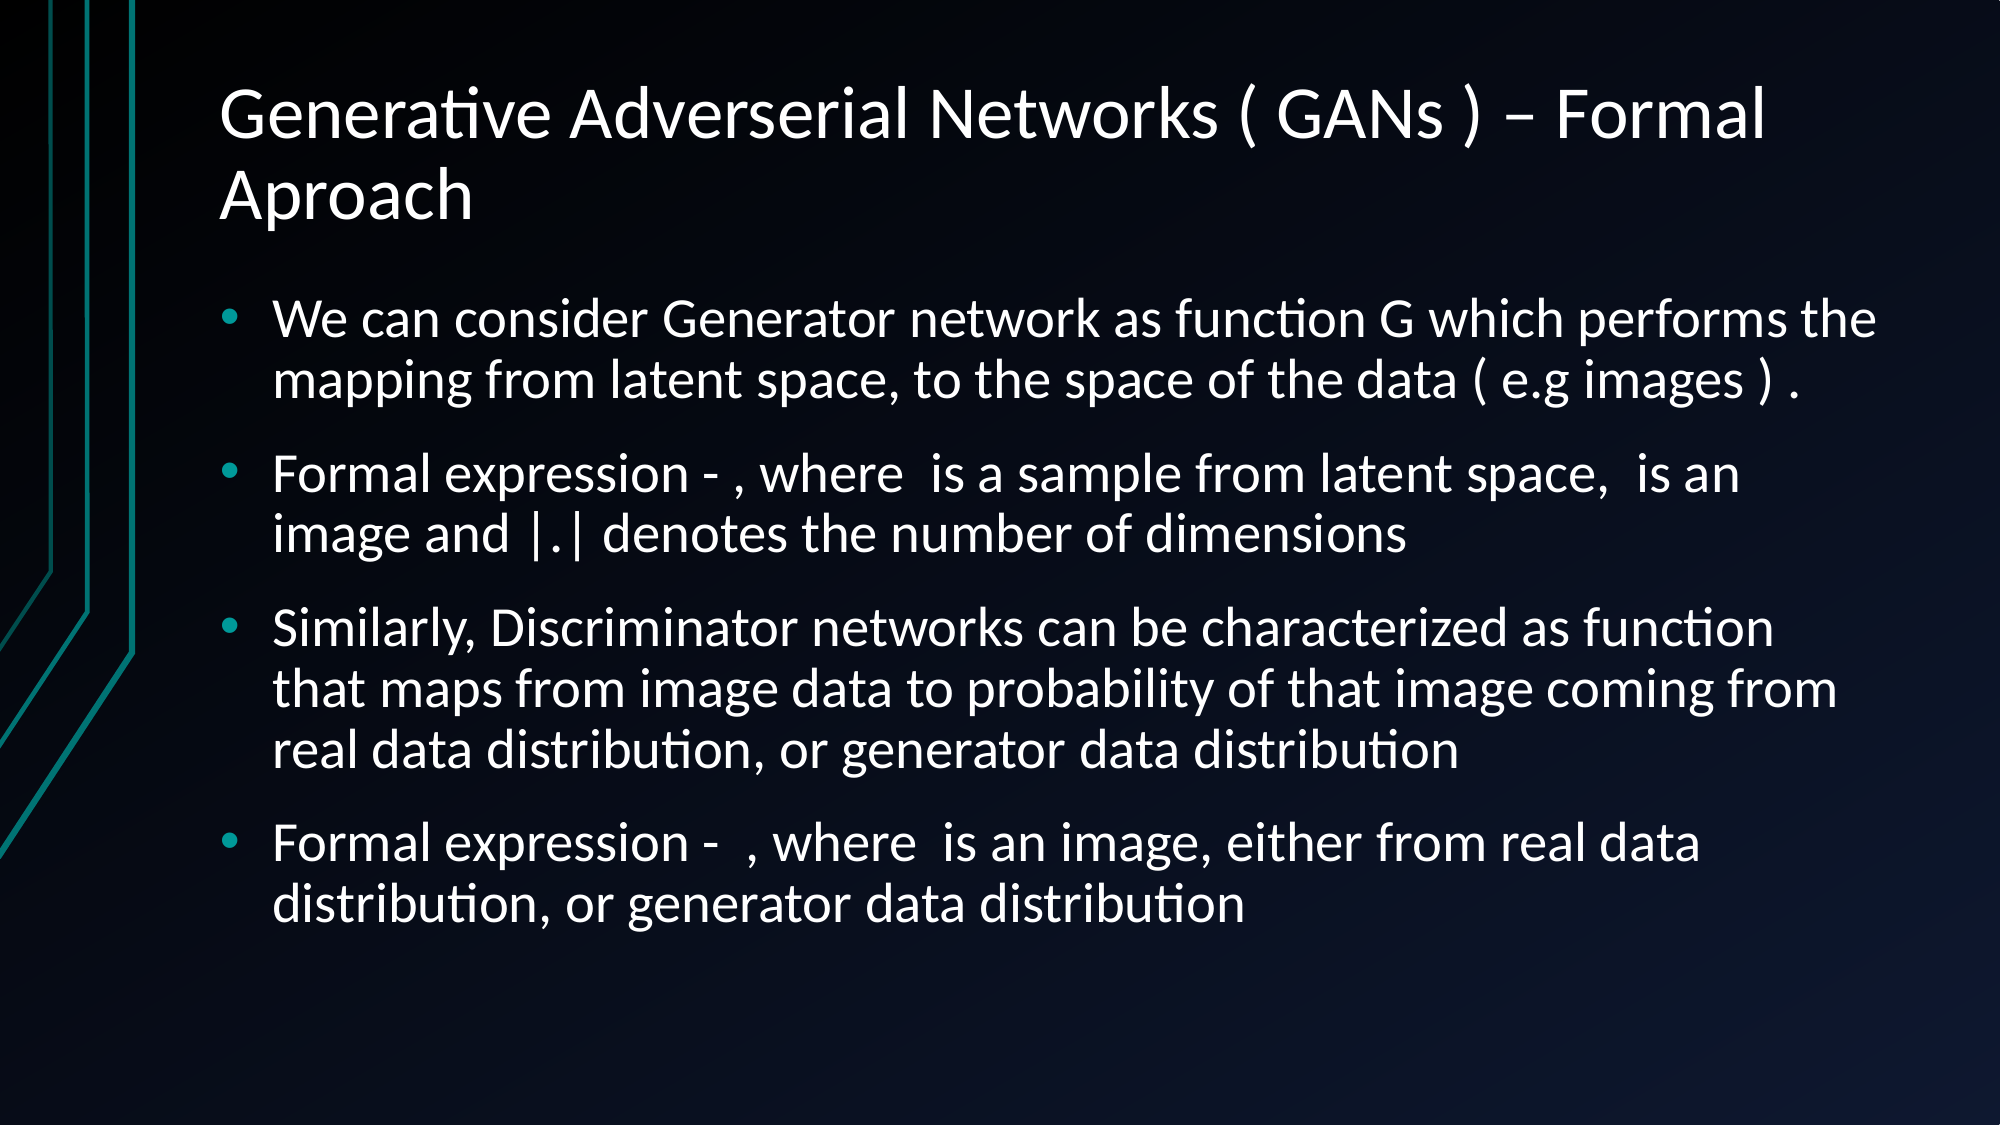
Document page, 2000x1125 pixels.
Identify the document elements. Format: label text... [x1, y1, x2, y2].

title Generative Adverserial Networks ( GANs ) – Formal Aproach [199, 45, 1900, 246]
